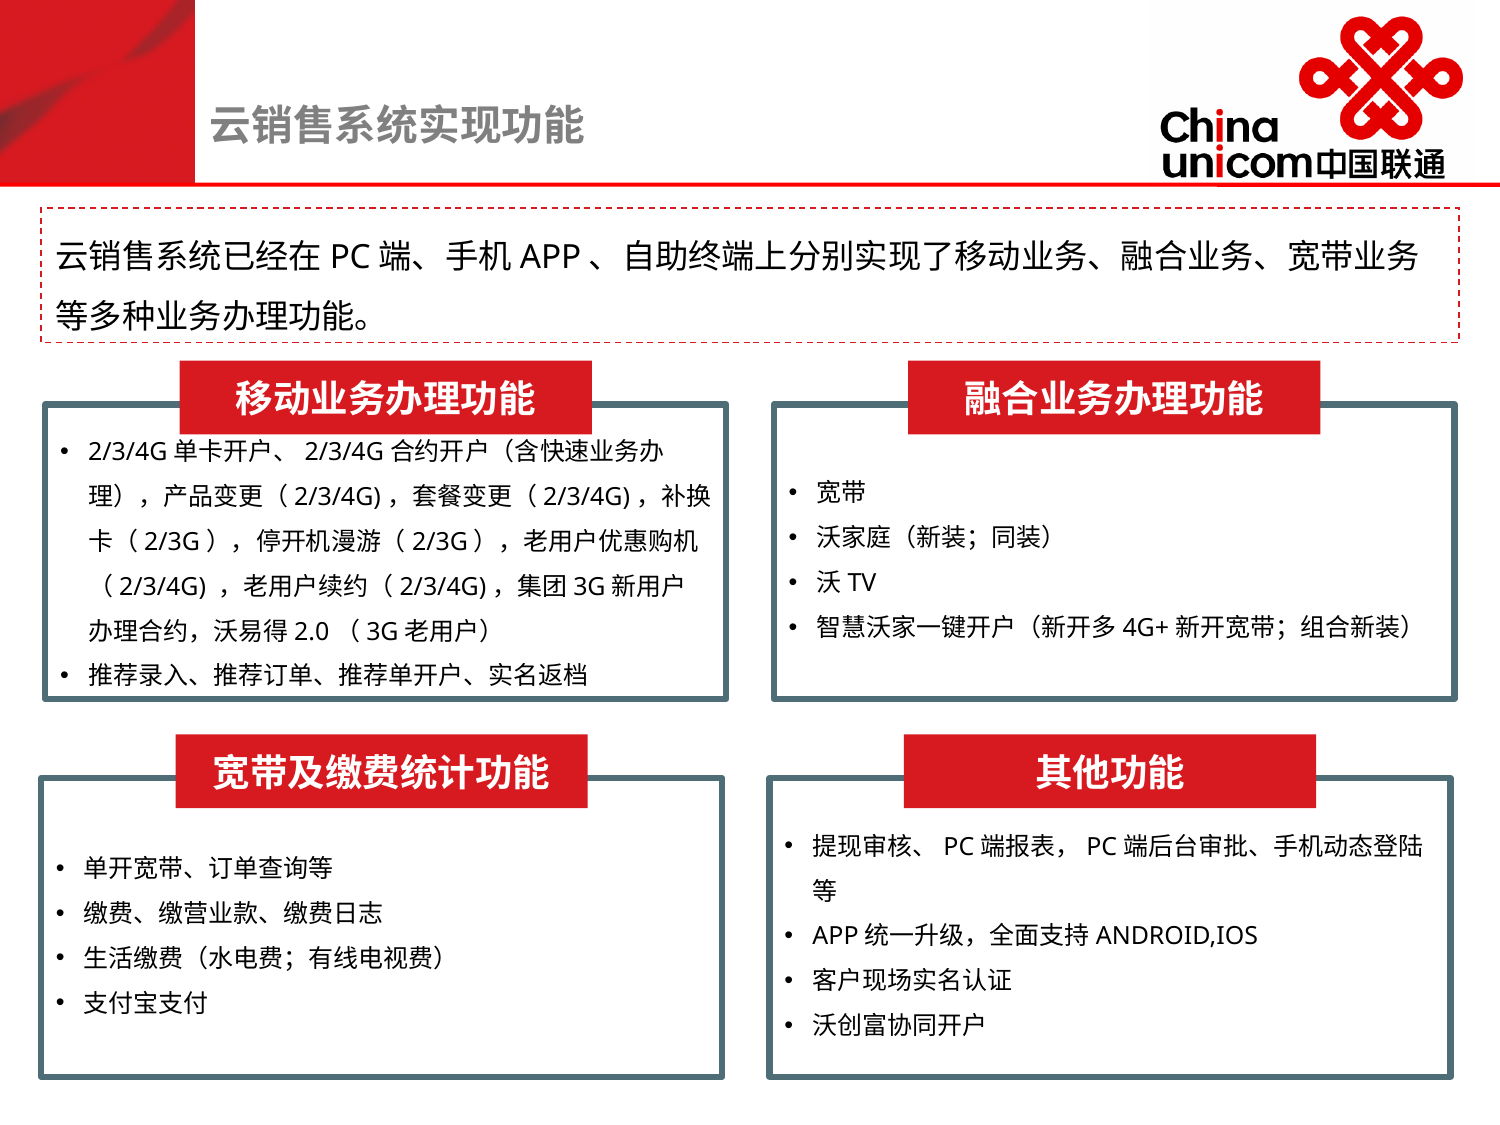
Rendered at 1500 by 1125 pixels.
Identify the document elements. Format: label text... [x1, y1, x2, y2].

text_box 其他功能 [903, 734, 1317, 809]
picture [1149, 0, 1475, 182]
text_box 宽带 沃家庭（新装；同装） 沃TV 智慧沃家一键开户（新开多4G+新开宽带；组合新装） [773, 404, 1455, 699]
text_box 融合业务办理功能 [908, 360, 1321, 435]
text_box 宽带及缴费统计功能 [175, 734, 588, 809]
text_box 单开宽带、订单查询等 缴费、缴营业款、缴费日志 生活缴费（水电费；有线电视费） 支付宝支付 [41, 778, 723, 1077]
picture [1149, 187, 1475, 192]
picture [0, 0, 195, 182]
text_box 2/3/4G单卡开户、2/3/4G合约开户（含快速业务办理），产品变更（2/3/4G)，套餐变更（2/3/4G)，补换卡（2/3G），停开机漫游（2/3G），老用户优惠购机（2/3/4G) ，老用户续约（2/3/4G)，集团3G新用户办理合约，沃易得2.0（3G老用户） 推荐录入、推荐订单、推荐单开户、实名返档 补换卡 [45, 404, 727, 699]
text_box 提现审核、PC端报表，PC端后台审批、手机动态登陆等 APP统一升级，全面支持ANDROID,IOS 客户现场实名认证 沃创富协同开户 [769, 778, 1451, 1077]
text_box 云销售系统实现功能 [194, 90, 1140, 157]
text_box 云销售系统已经在PC端、手机APP、自助终端上分别实现了移动业务、融合业务、宽带业务等多种业务办理功能。 [41, 207, 1459, 343]
text_box 移动业务办理功能 [179, 360, 592, 435]
